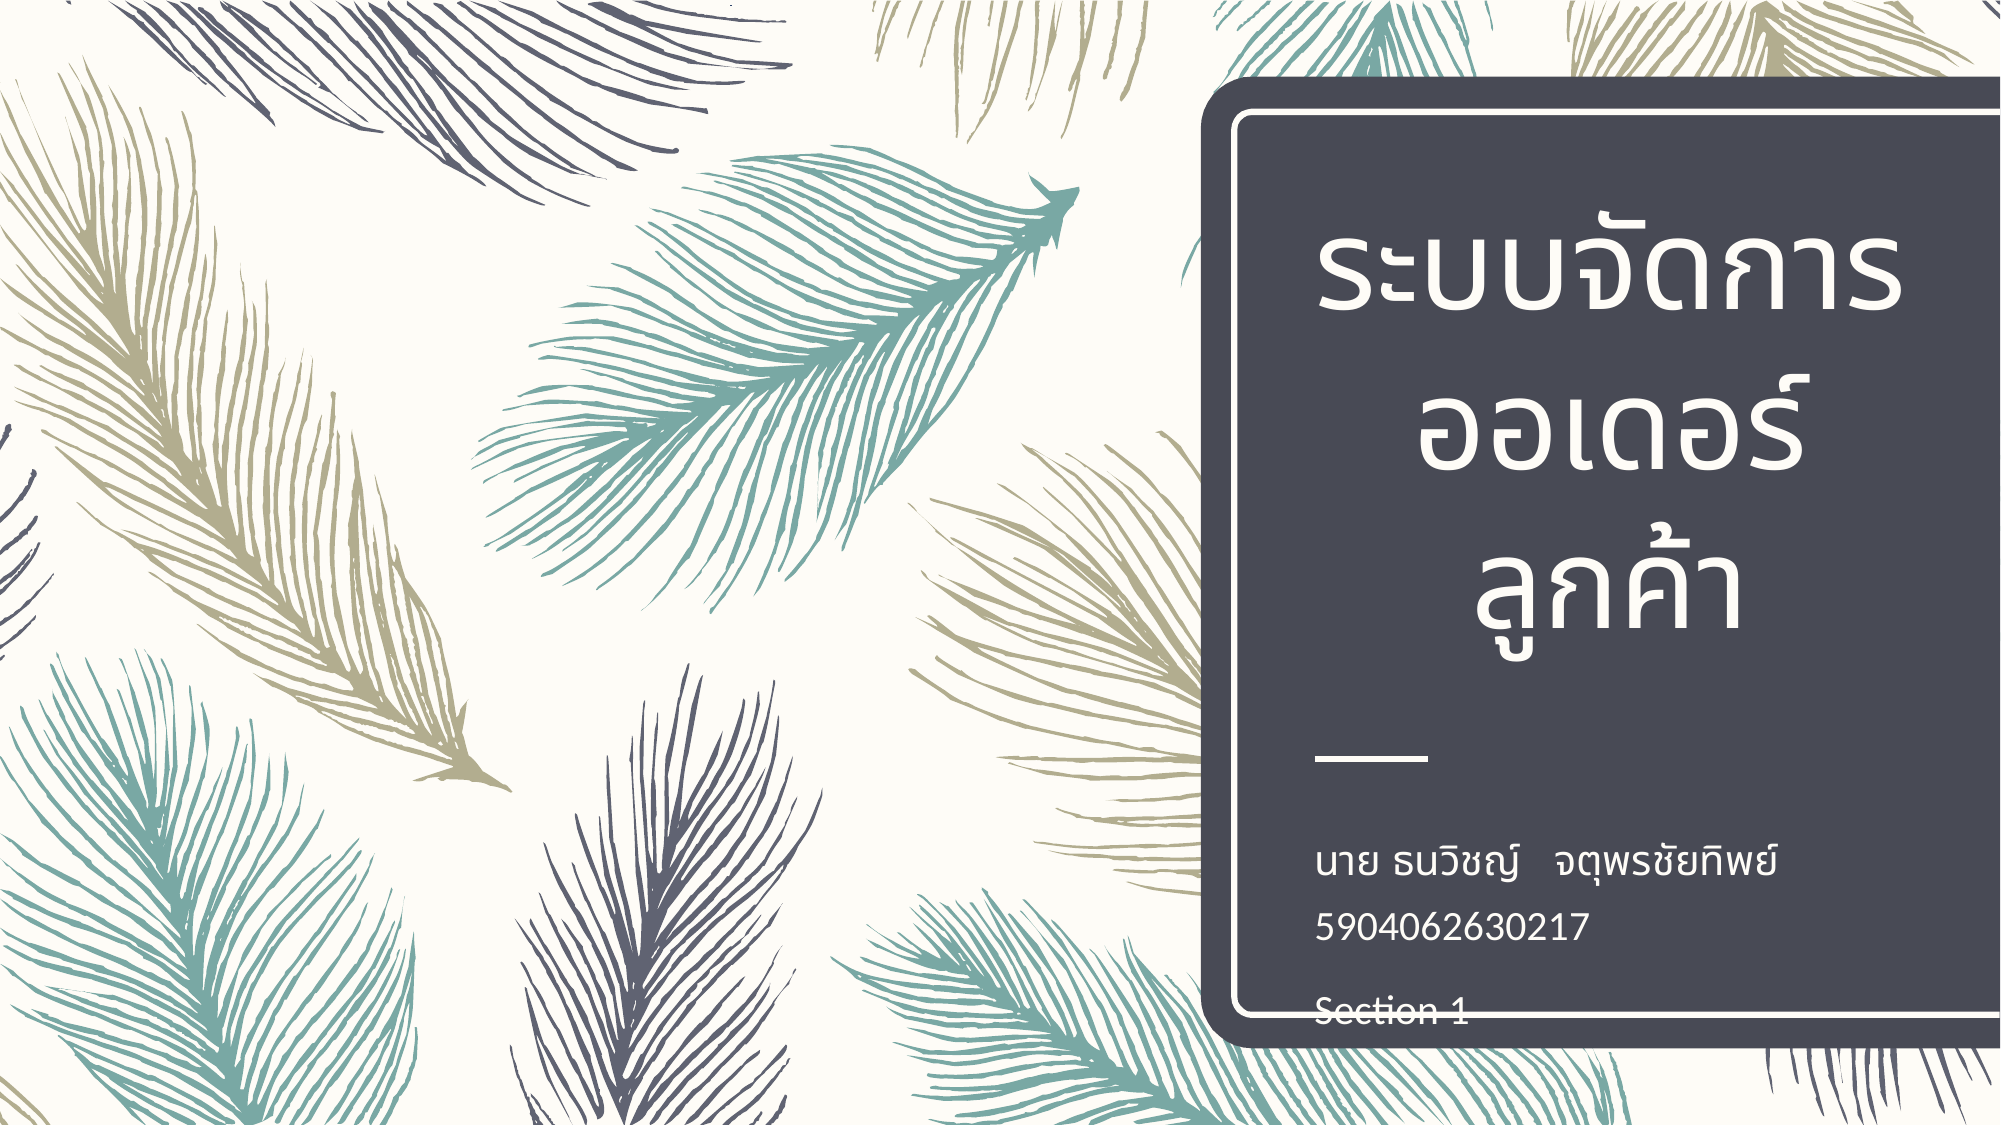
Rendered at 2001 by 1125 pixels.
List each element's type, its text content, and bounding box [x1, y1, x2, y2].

title ระบบจัดการ ออเดอร์ลูกค้า [1299, 167, 1922, 718]
subtitle นาย ธนวิชญ์ จตุพรชัยทิพย์ 5904062630217 Section 1 [1299, 811, 1922, 982]
